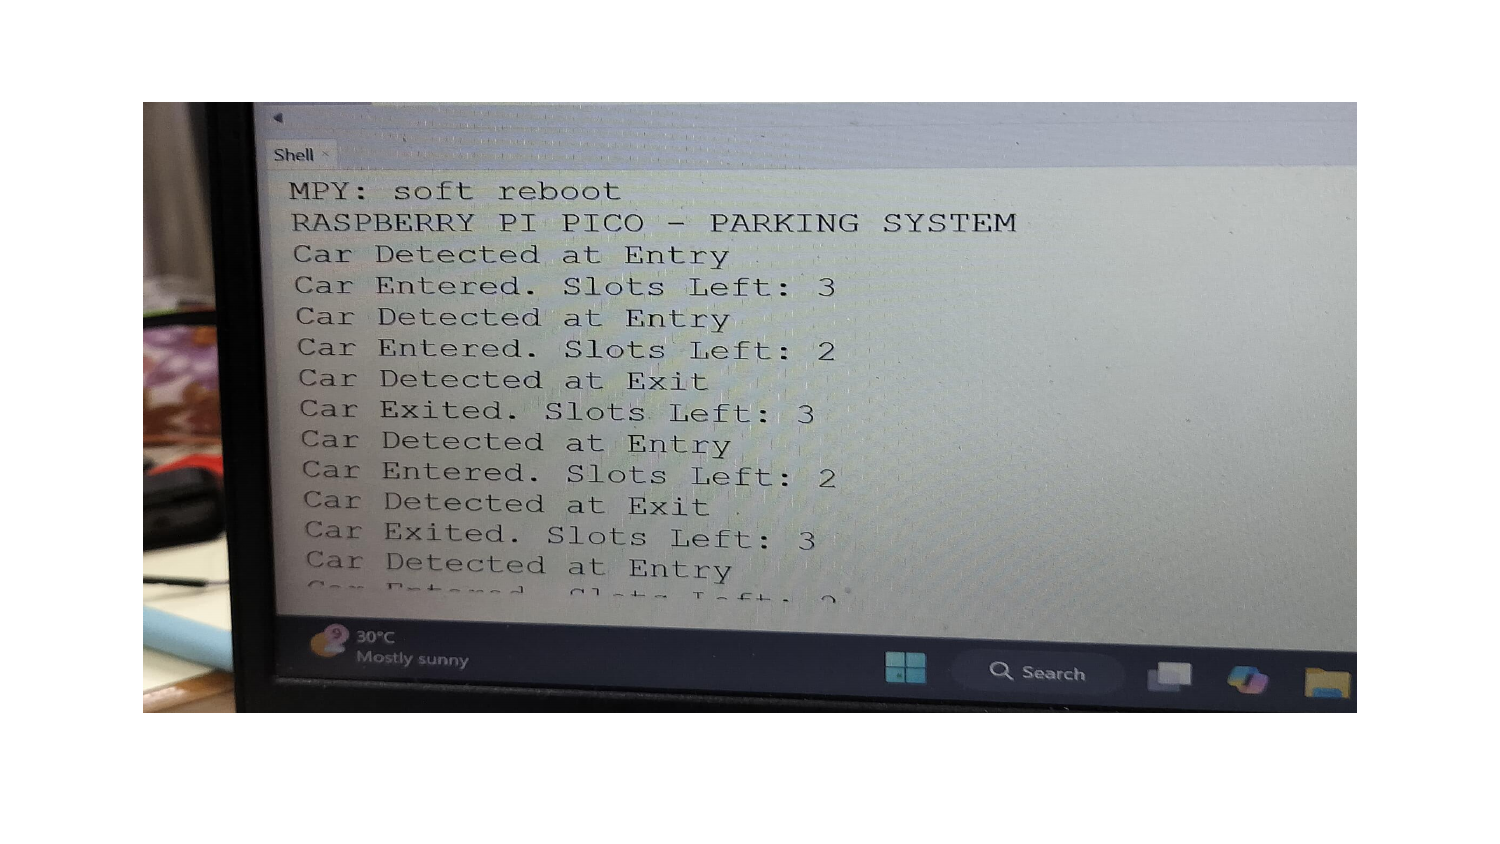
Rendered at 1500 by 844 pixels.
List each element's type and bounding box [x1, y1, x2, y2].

picture [143, 102, 1357, 714]
